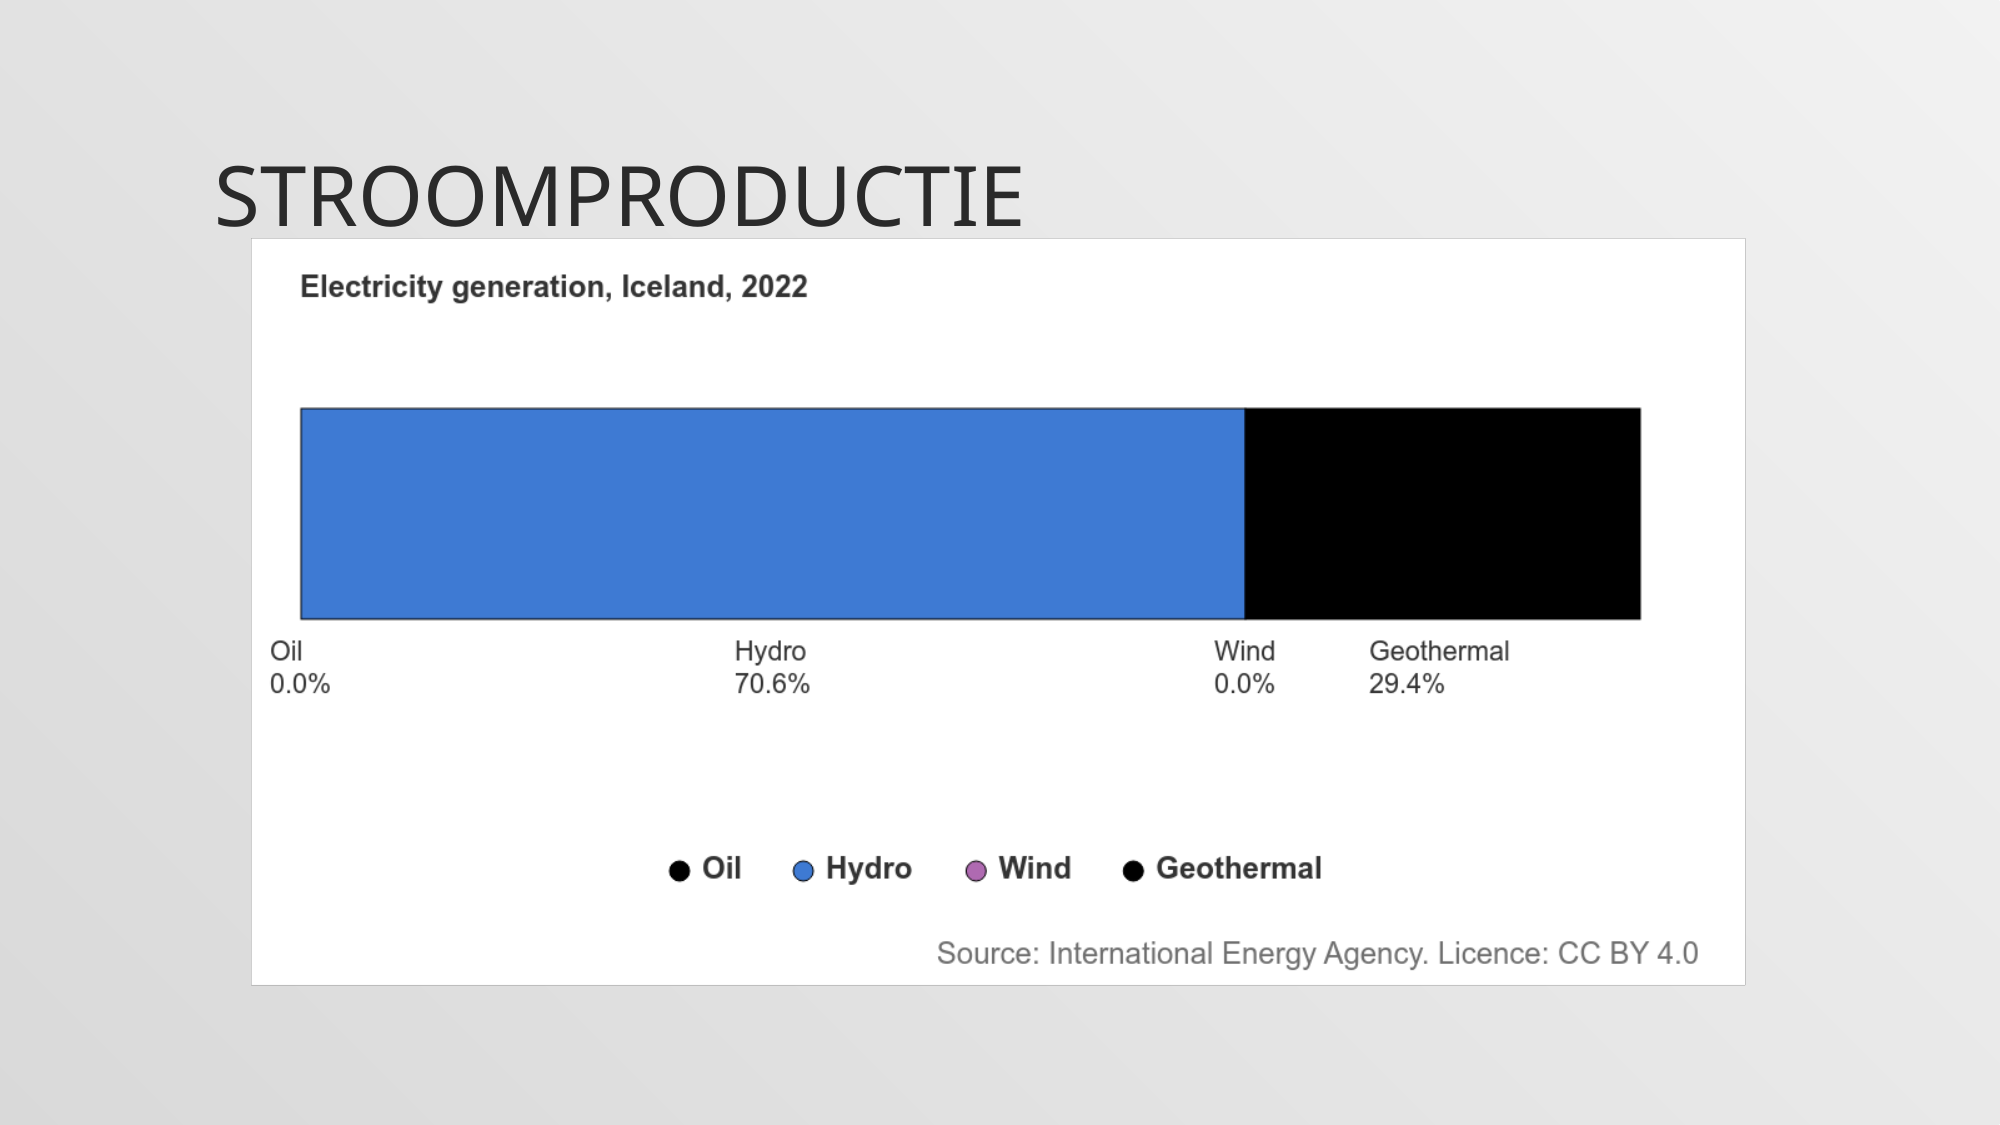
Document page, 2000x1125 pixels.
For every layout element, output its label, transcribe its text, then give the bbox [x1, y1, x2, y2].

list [250, 237, 1749, 989]
title Stroomproductie [199, 34, 1800, 252]
